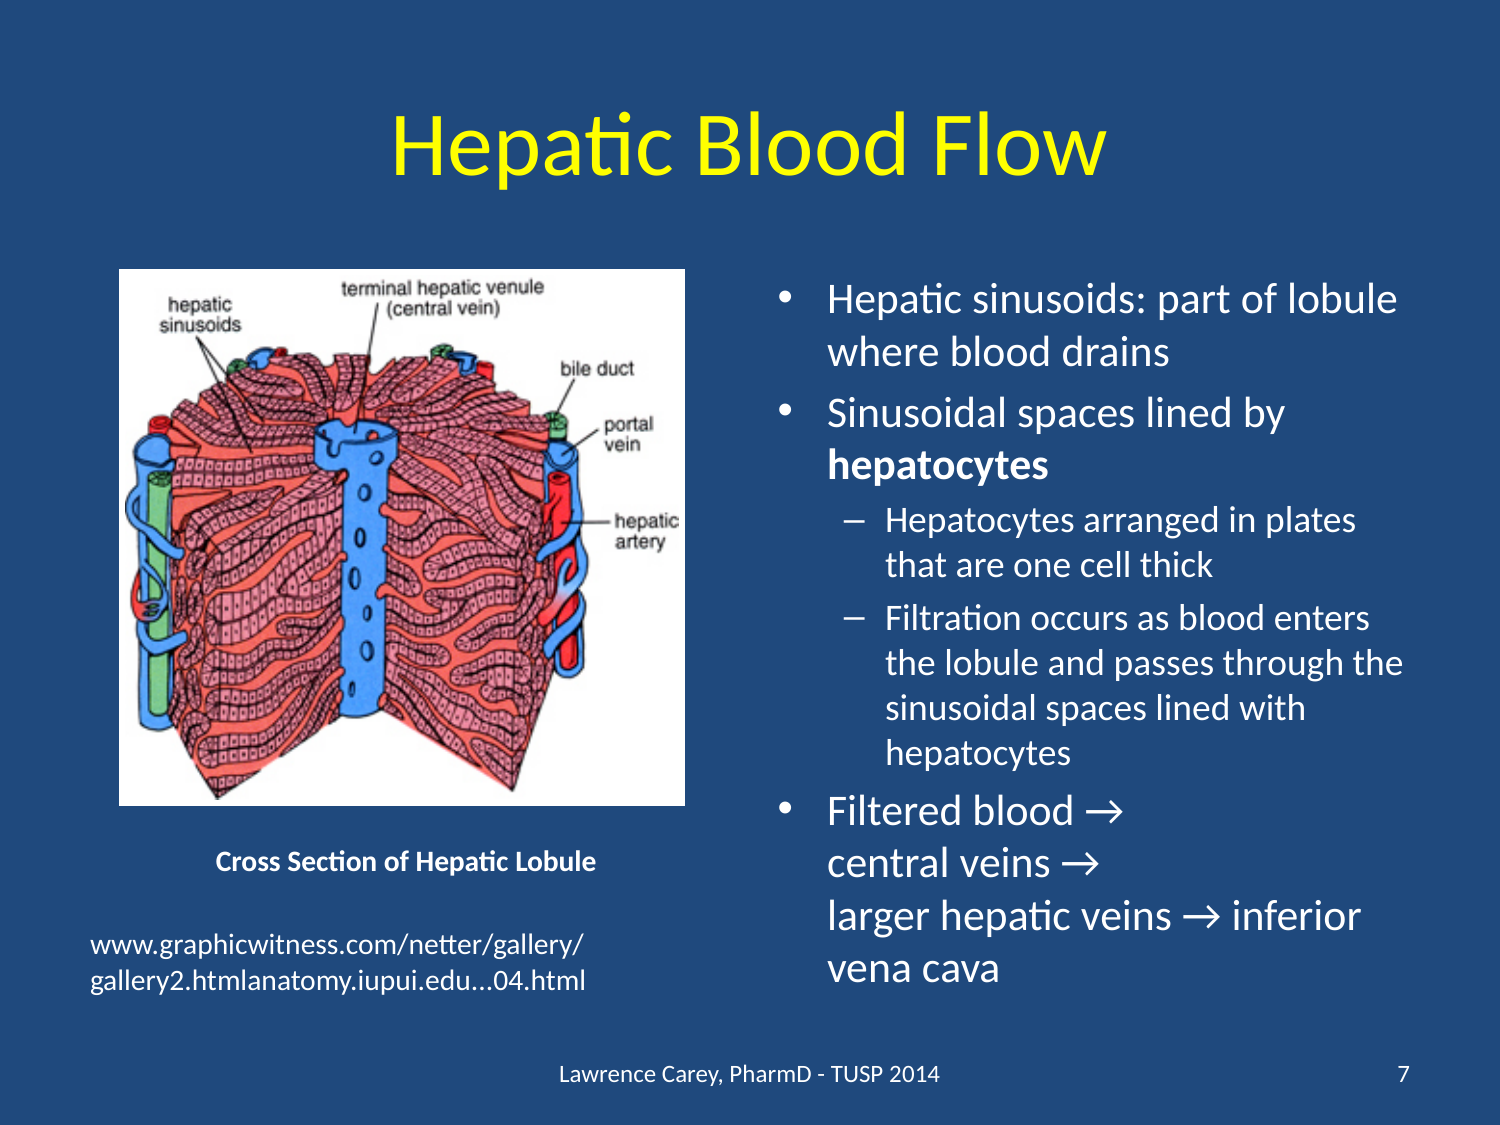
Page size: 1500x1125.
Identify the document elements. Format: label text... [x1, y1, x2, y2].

slide_number 7 [1074, 1042, 1425, 1103]
picture [124, 274, 679, 801]
title Hepatic Blood Flow [75, 45, 1425, 233]
footer Lawrence Carey, PharmD - TUSP 2014 [512, 1042, 988, 1103]
list Cross Section of Hepatic Lobule www.graphicwitness.com/netter/gallery/gallery2.htmlanatomy.iupui.edu...04.html [75, 266, 738, 1009]
list Hepatic sinusoids: part of lobule where blood drains Sinusoidal spaces lined by hepatocytes Hepatocytes arranged in plates that are one cell thick Filtration occurs as blood enters the lobule and passes through the sinusoidal spaces lined with hepatocytes Filtered blood → central veins → larger hepatic veins → inferior vena cava [762, 262, 1425, 1005]
